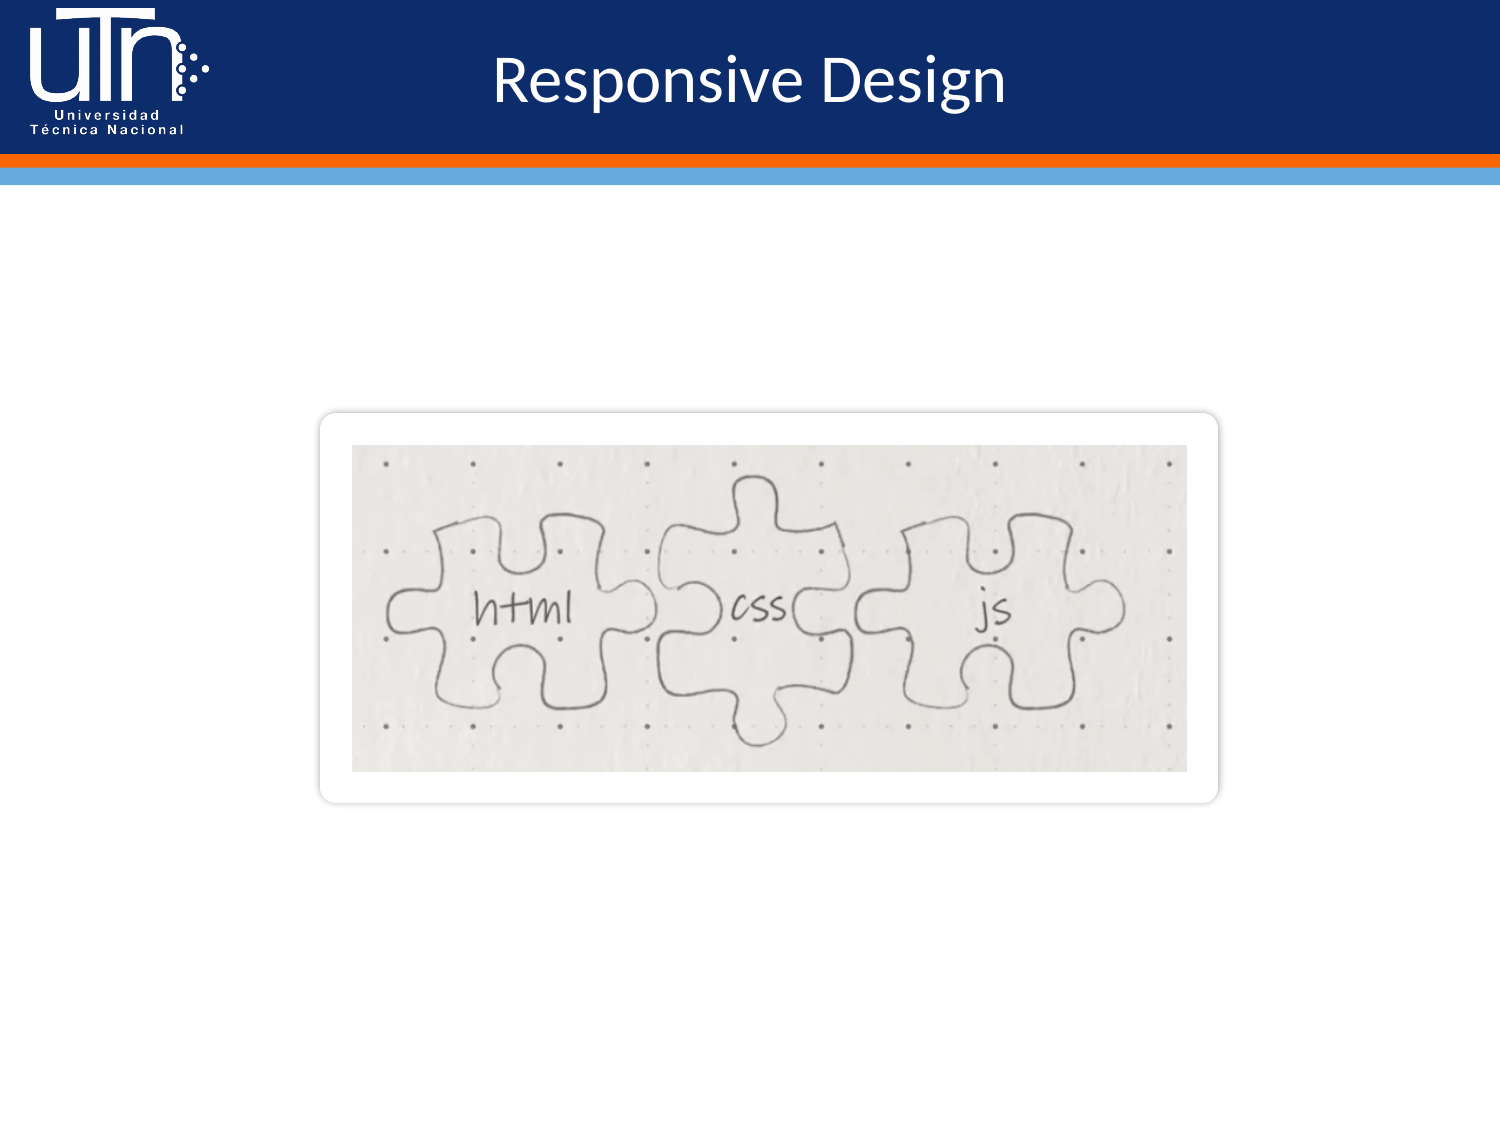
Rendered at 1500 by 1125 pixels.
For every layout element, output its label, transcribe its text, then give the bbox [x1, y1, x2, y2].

title Responsive Design [0, 0, 1500, 154]
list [351, 444, 1188, 772]
